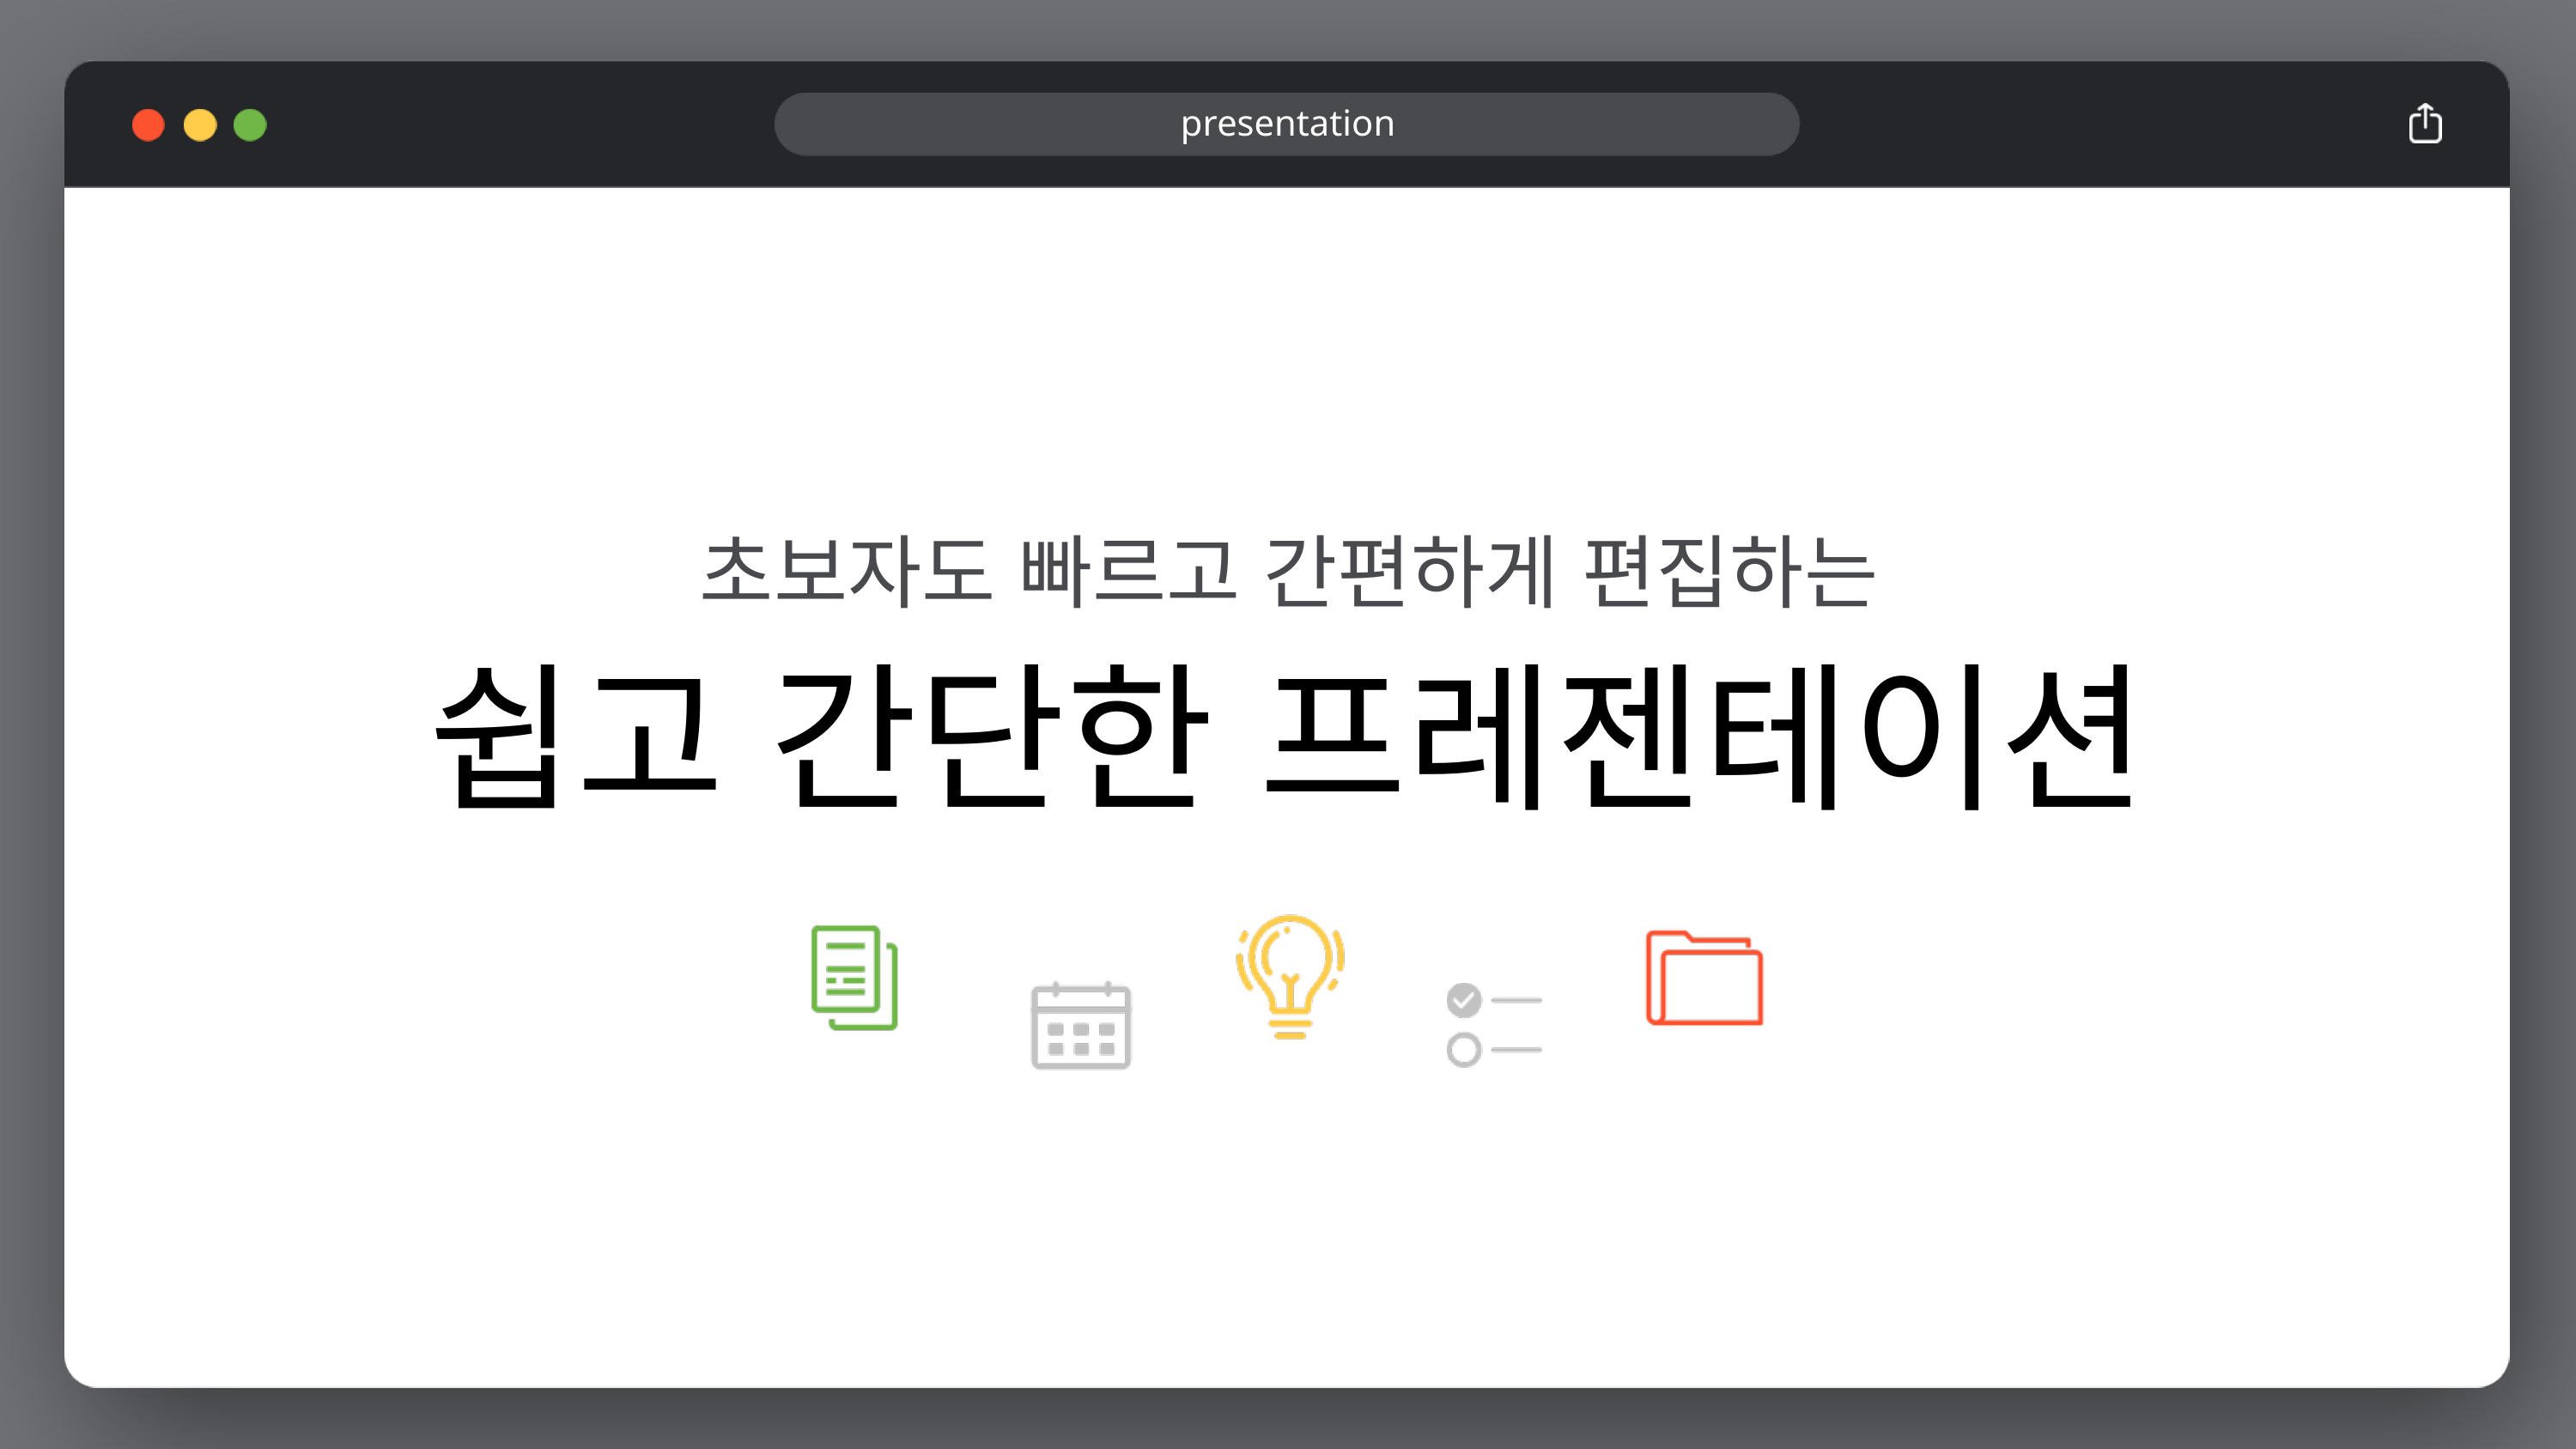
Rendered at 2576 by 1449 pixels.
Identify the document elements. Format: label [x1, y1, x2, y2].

picture [64, 60, 2511, 1388]
